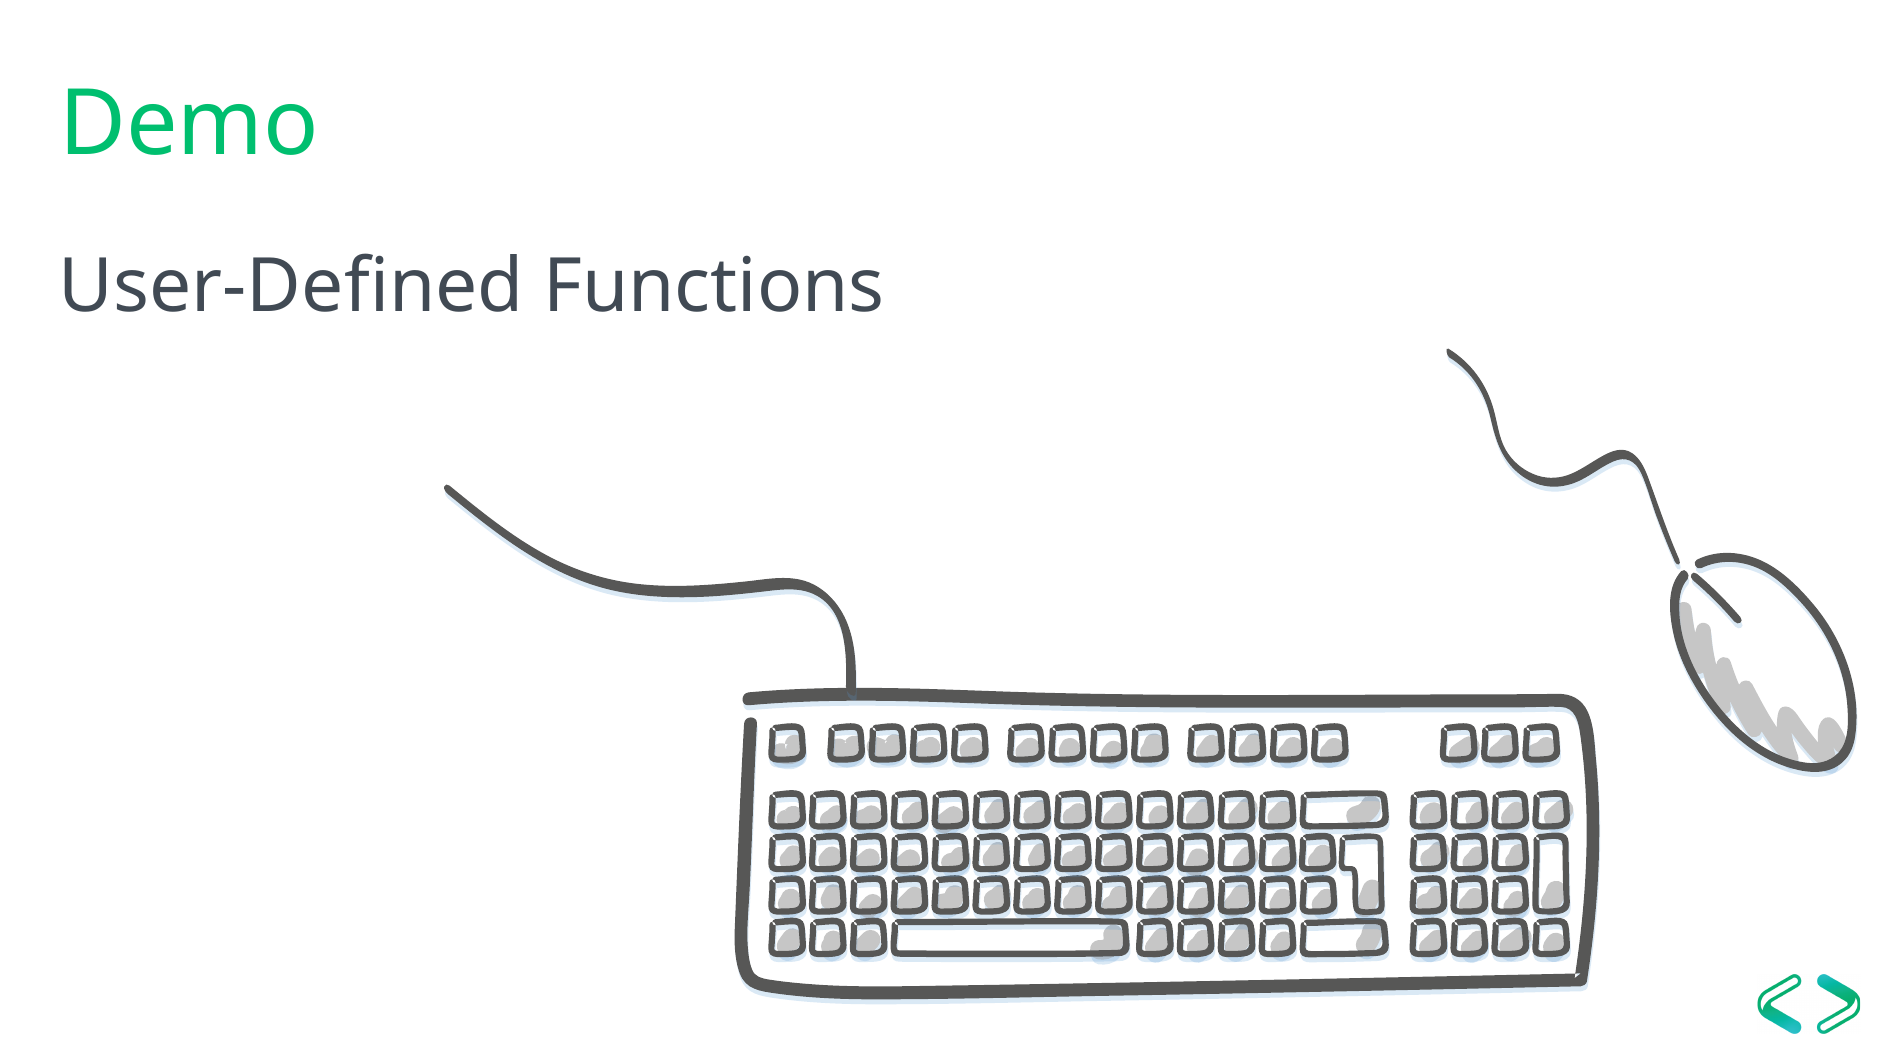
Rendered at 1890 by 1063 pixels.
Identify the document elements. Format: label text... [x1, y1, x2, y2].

list User-Defined Functions [59, 236, 1831, 1004]
picture [440, 345, 1861, 1008]
title Demo [59, 59, 1831, 178]
